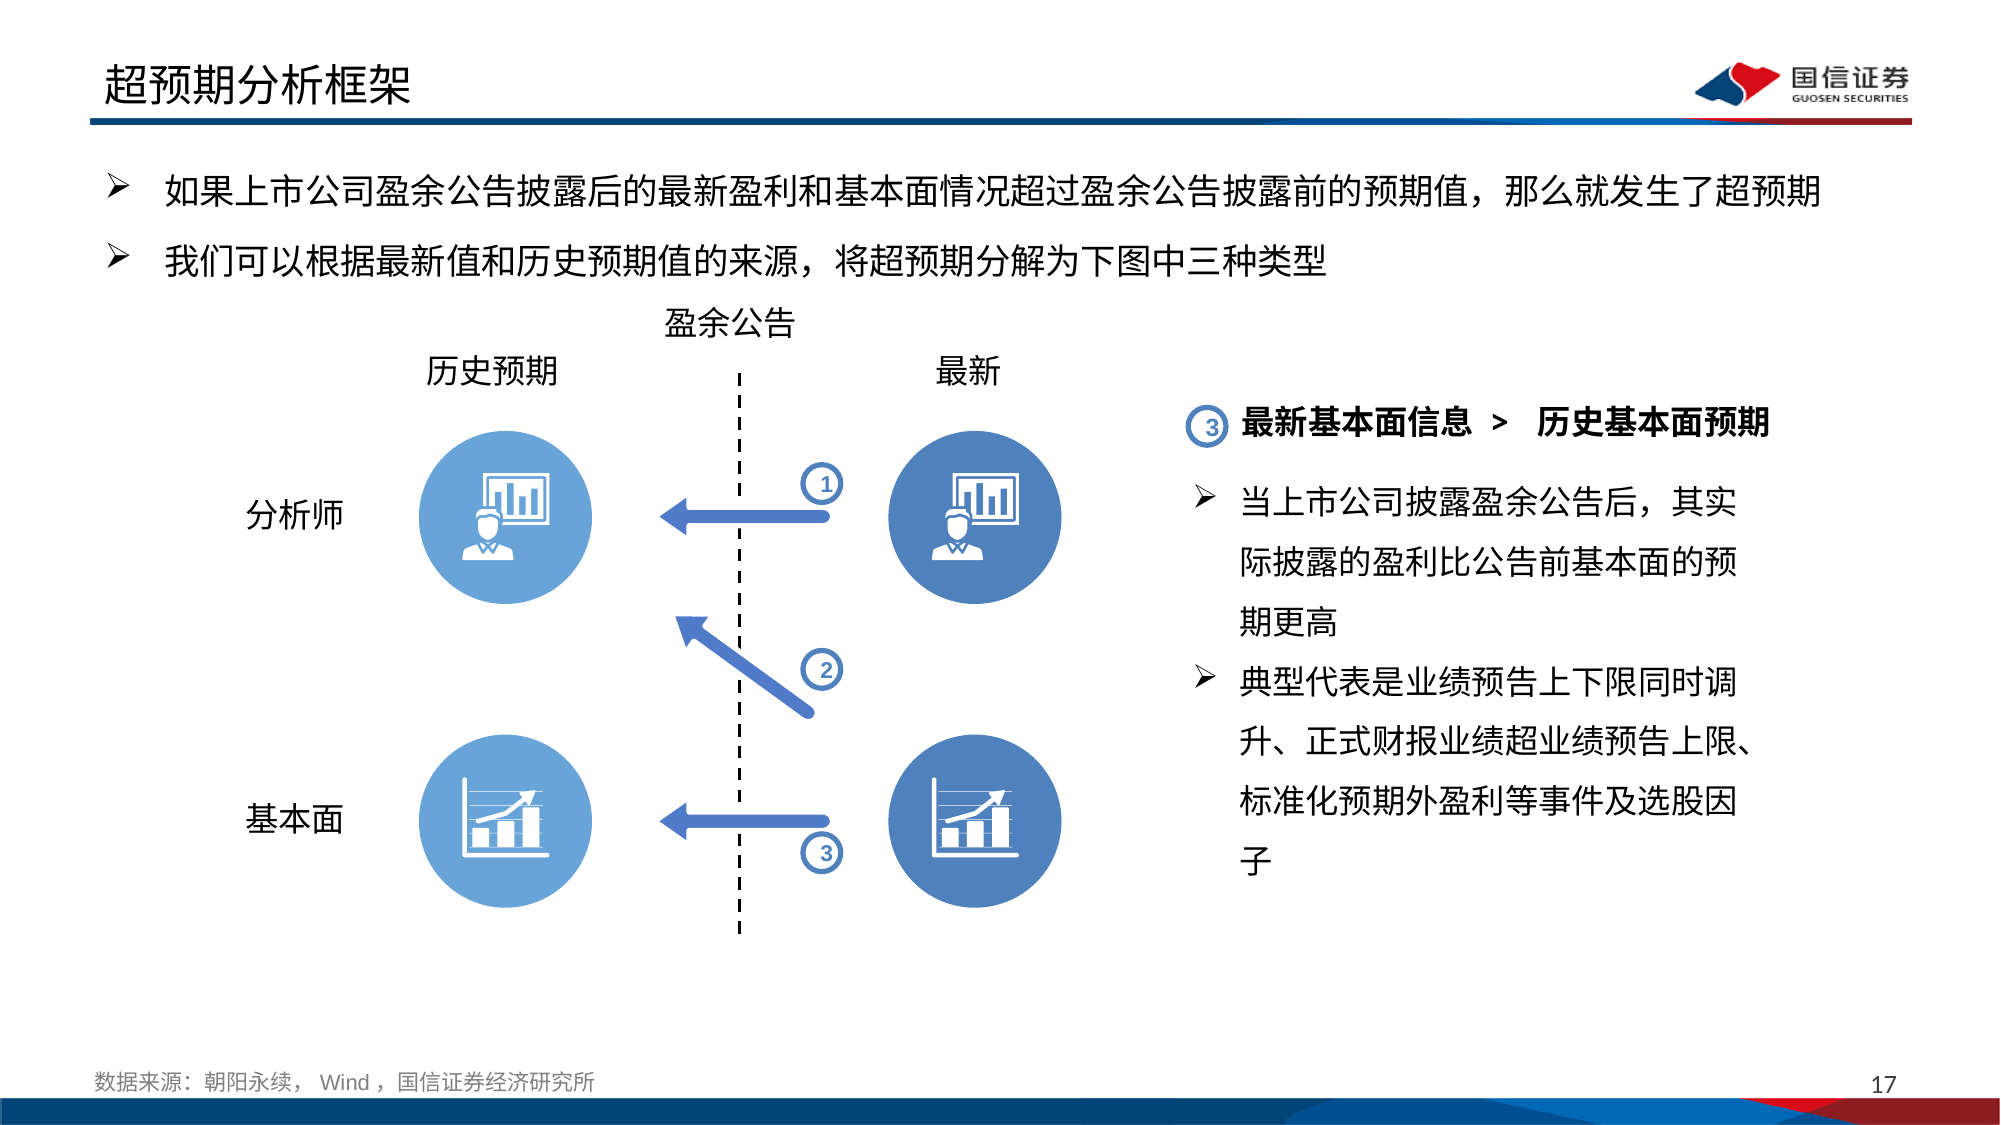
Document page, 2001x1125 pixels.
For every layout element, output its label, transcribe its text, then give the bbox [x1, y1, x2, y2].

text_box 当上市公司披露盈余公告后，其实际披露的盈利比公告前基本面的预期更高 典型代表是业绩预告上下限同时调升、正式财报业绩超业绩预告上限、标准化预期外盈利等事件及选股因子 [1177, 453, 1775, 888]
slide_number 17 [1808, 1052, 1913, 1113]
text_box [1187, 393, 1785, 450]
picture [0, 1096, 2000, 1125]
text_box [229, 294, 1062, 941]
list 如果上市公司盈余公告披露后的最新盈利和基本面情况超过盈余公告披露前的预期值，那么就发生了超预期 我们可以根据最新值和历史预期值的来源，将超预期分解为下图中三种类型 [89, 140, 1913, 1038]
picture [89, 118, 1913, 125]
picture [1705, 56, 1913, 112]
title 超预期分析框架 [89, 49, 1705, 117]
